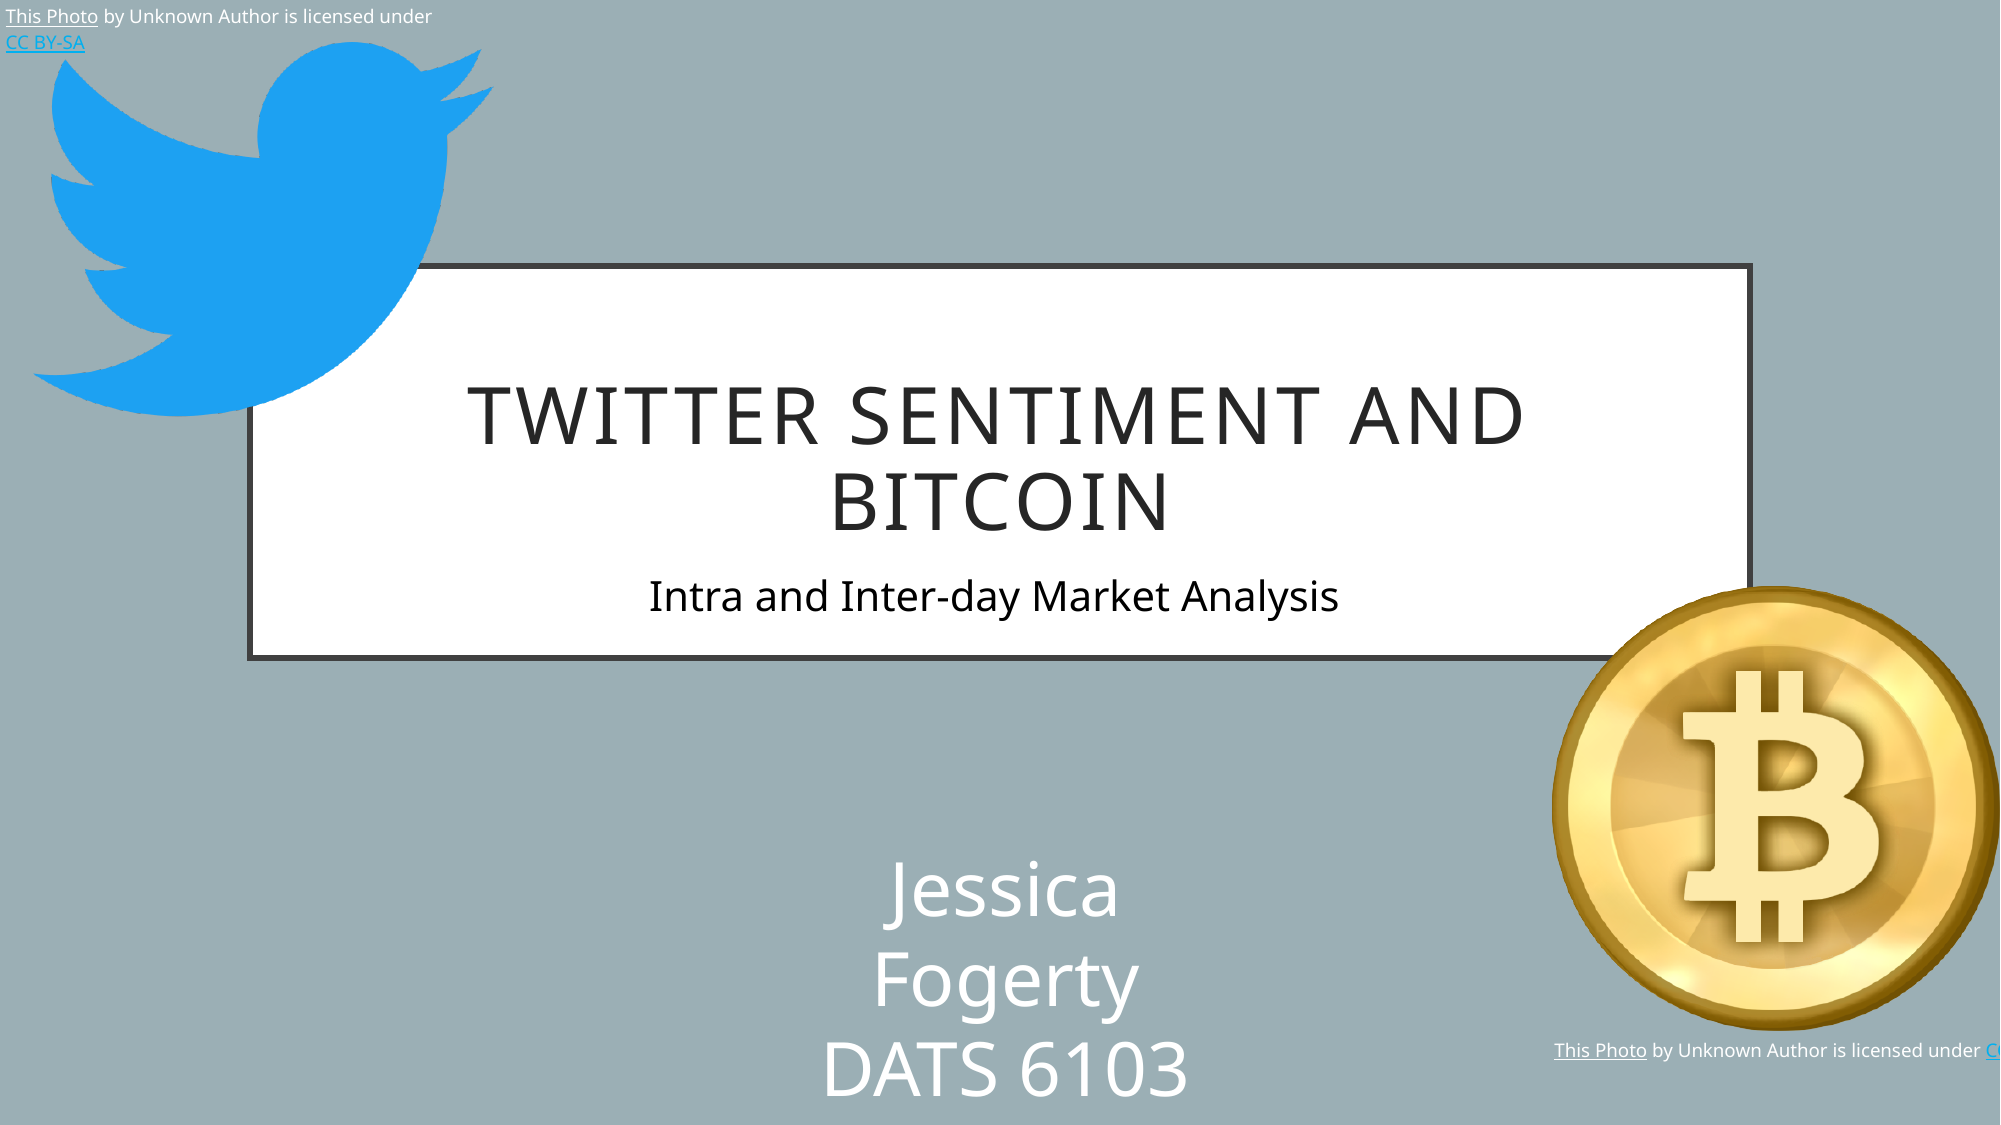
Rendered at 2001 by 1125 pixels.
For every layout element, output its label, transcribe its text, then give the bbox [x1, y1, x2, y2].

picture [1551, 586, 2000, 1031]
picture [53, 40, 69, 50]
picture [31, 40, 495, 418]
text_box This Photo by Unknown Author is licensed under CC BY [1539, 1030, 2000, 1072]
text_box This Photo by Unknown Author is licensed under CC BY-SA [0, 0, 509, 64]
subtitle An Intra and Inter-day Market Analysis [212, 562, 1713, 834]
text_box Jessica Fogerty DATS 6103 Section 10 [746, 834, 1265, 1125]
picture [31, 40, 35, 50]
picture [75, 41, 82, 50]
title Twitter Sentiment and Bitcoin [247, 263, 1753, 586]
picture [42, 40, 50, 50]
